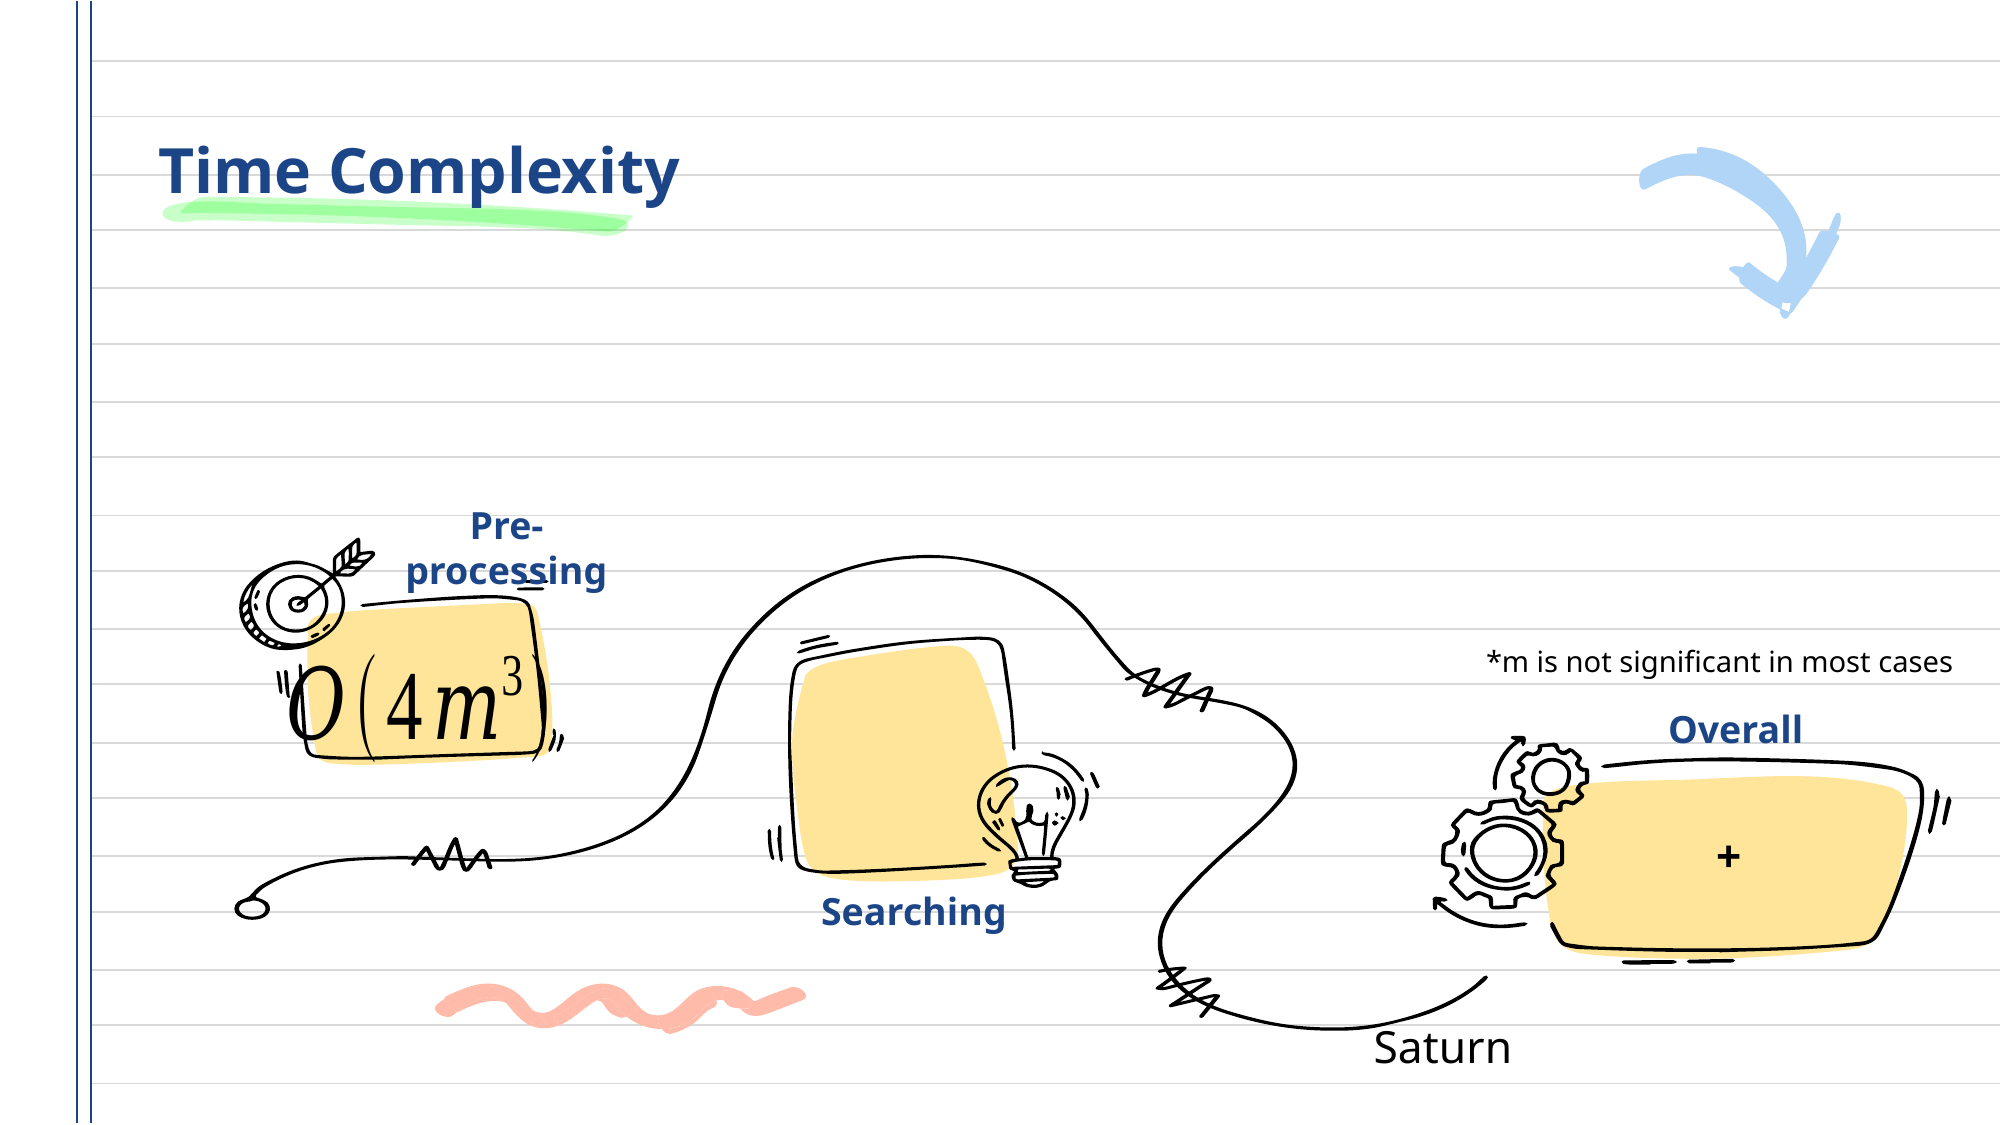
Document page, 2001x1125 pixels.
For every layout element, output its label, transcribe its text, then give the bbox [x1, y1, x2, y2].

title Time Complexity [158, 130, 1214, 348]
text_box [430, 983, 813, 1035]
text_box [767, 634, 1100, 889]
text_box *m is not significant in most cases [1493, 635, 1969, 686]
text_box Overall [1612, 686, 1859, 734]
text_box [1644, 148, 1854, 271]
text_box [1432, 735, 1952, 965]
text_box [229, 537, 565, 766]
text_box Saturn [1309, 990, 1577, 1122]
text_box Pre-processing [355, 500, 658, 553]
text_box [160, 196, 641, 237]
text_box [232, 554, 1489, 1032]
